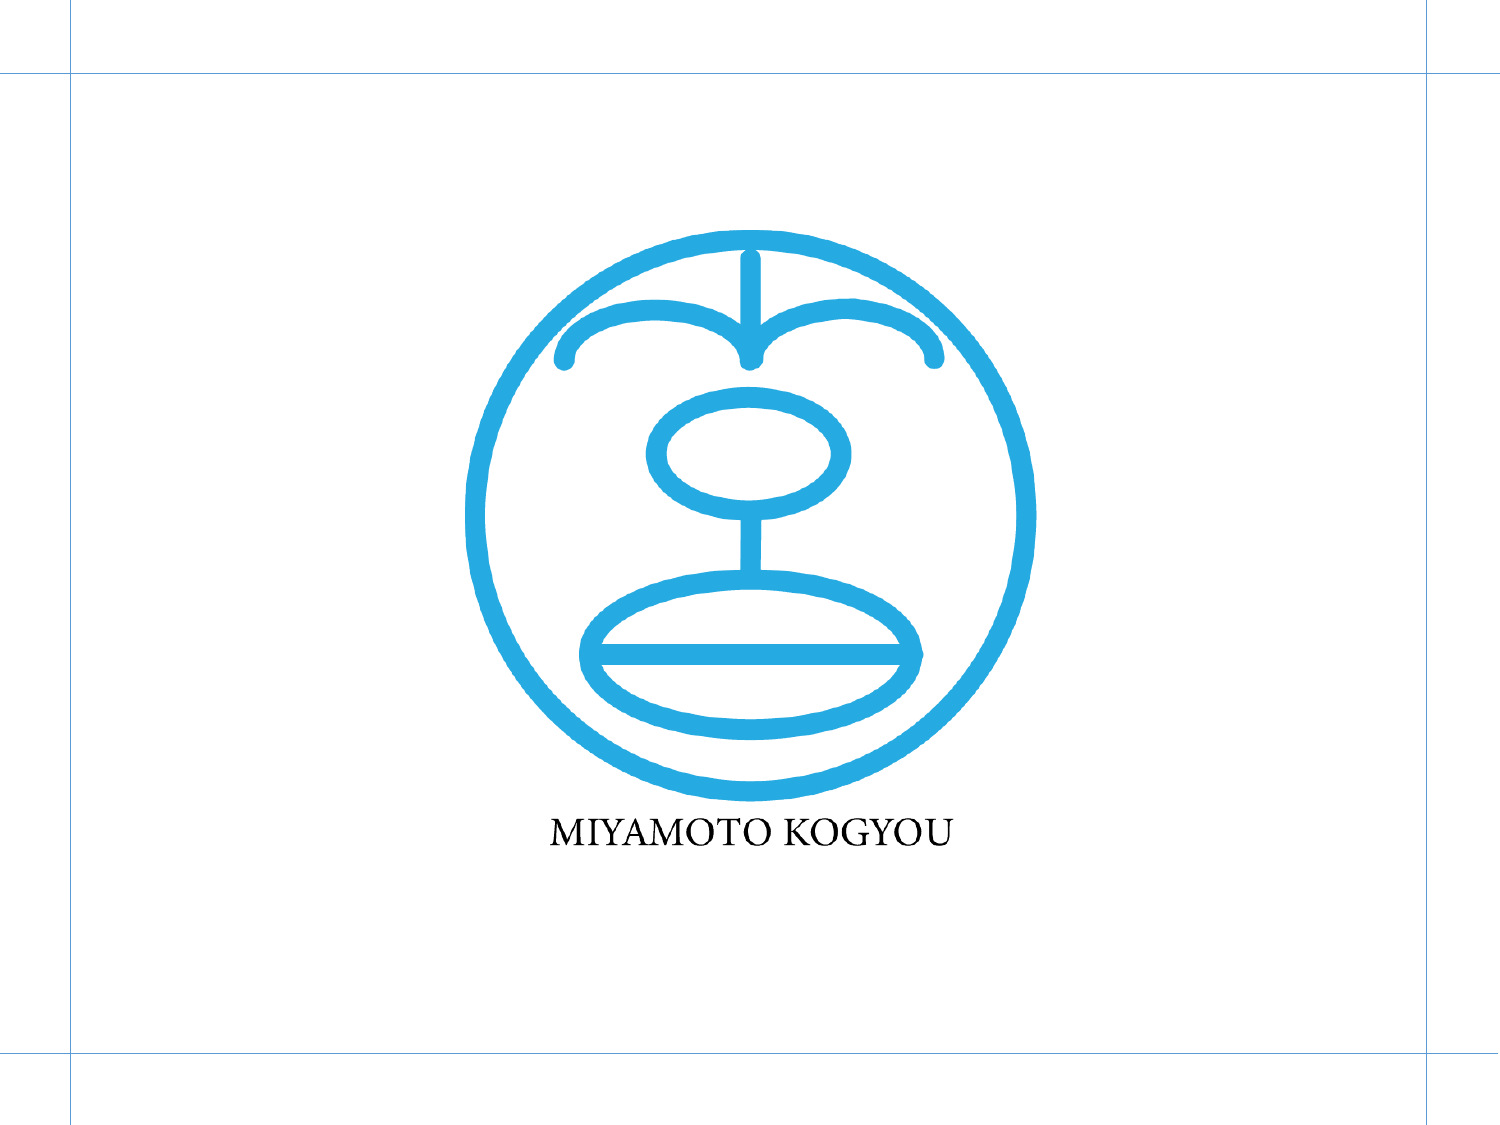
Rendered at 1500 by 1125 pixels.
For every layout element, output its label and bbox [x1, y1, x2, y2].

picture [401, 166, 1099, 864]
